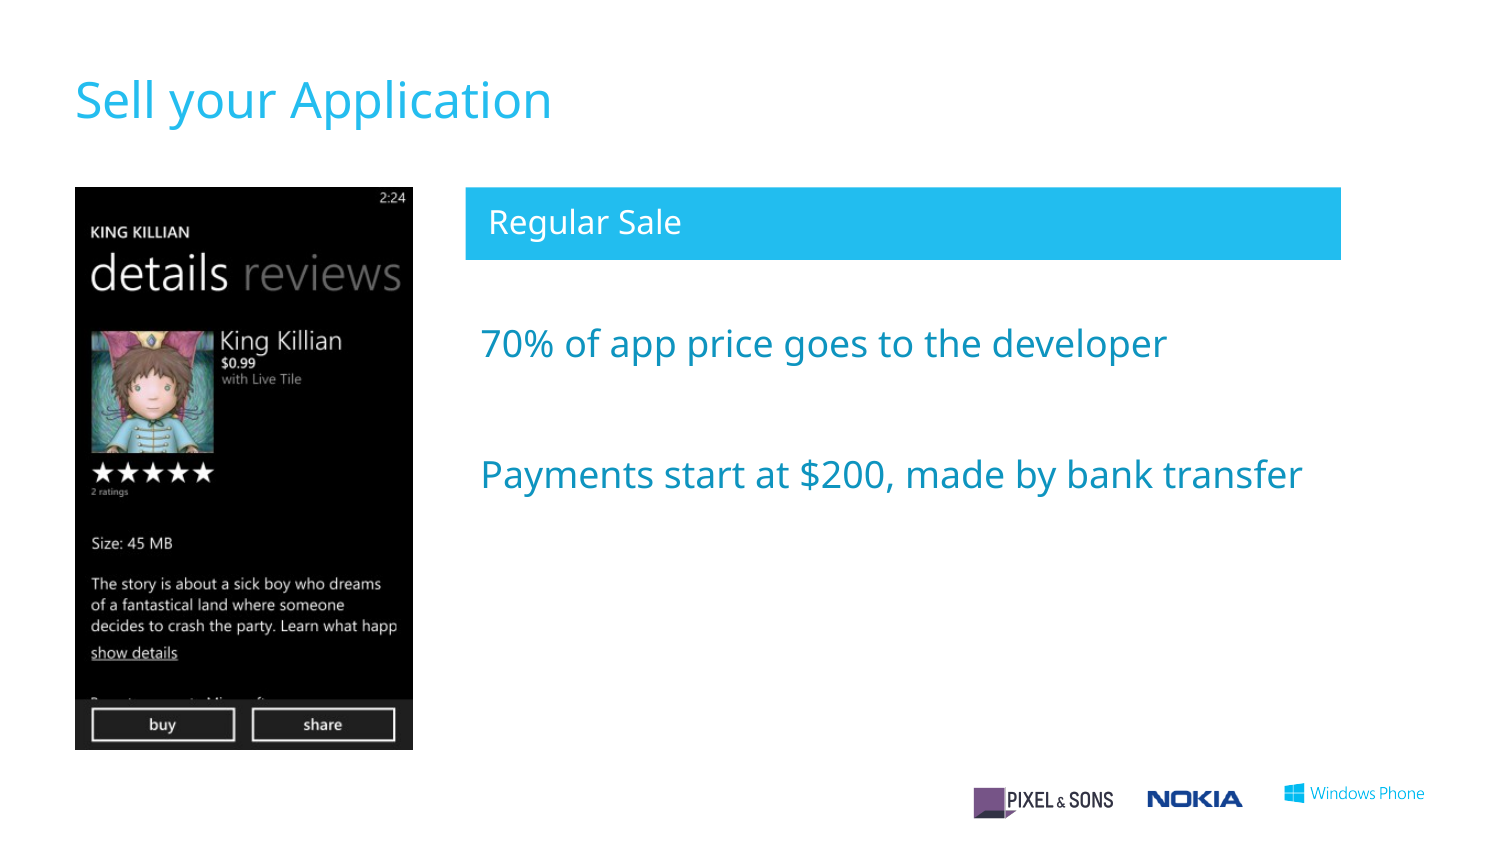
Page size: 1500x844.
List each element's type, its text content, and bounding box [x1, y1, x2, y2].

picture [1147, 790, 1249, 808]
picture [973, 787, 1113, 819]
picture [1274, 772, 1435, 814]
text_box Regular Sale [464, 185, 1343, 262]
picture [74, 186, 413, 751]
title Sell your Application [75, 65, 1425, 130]
text_box 70% of app price goes to the developer Payments start at $200, made by bank transfer [465, 317, 1341, 504]
